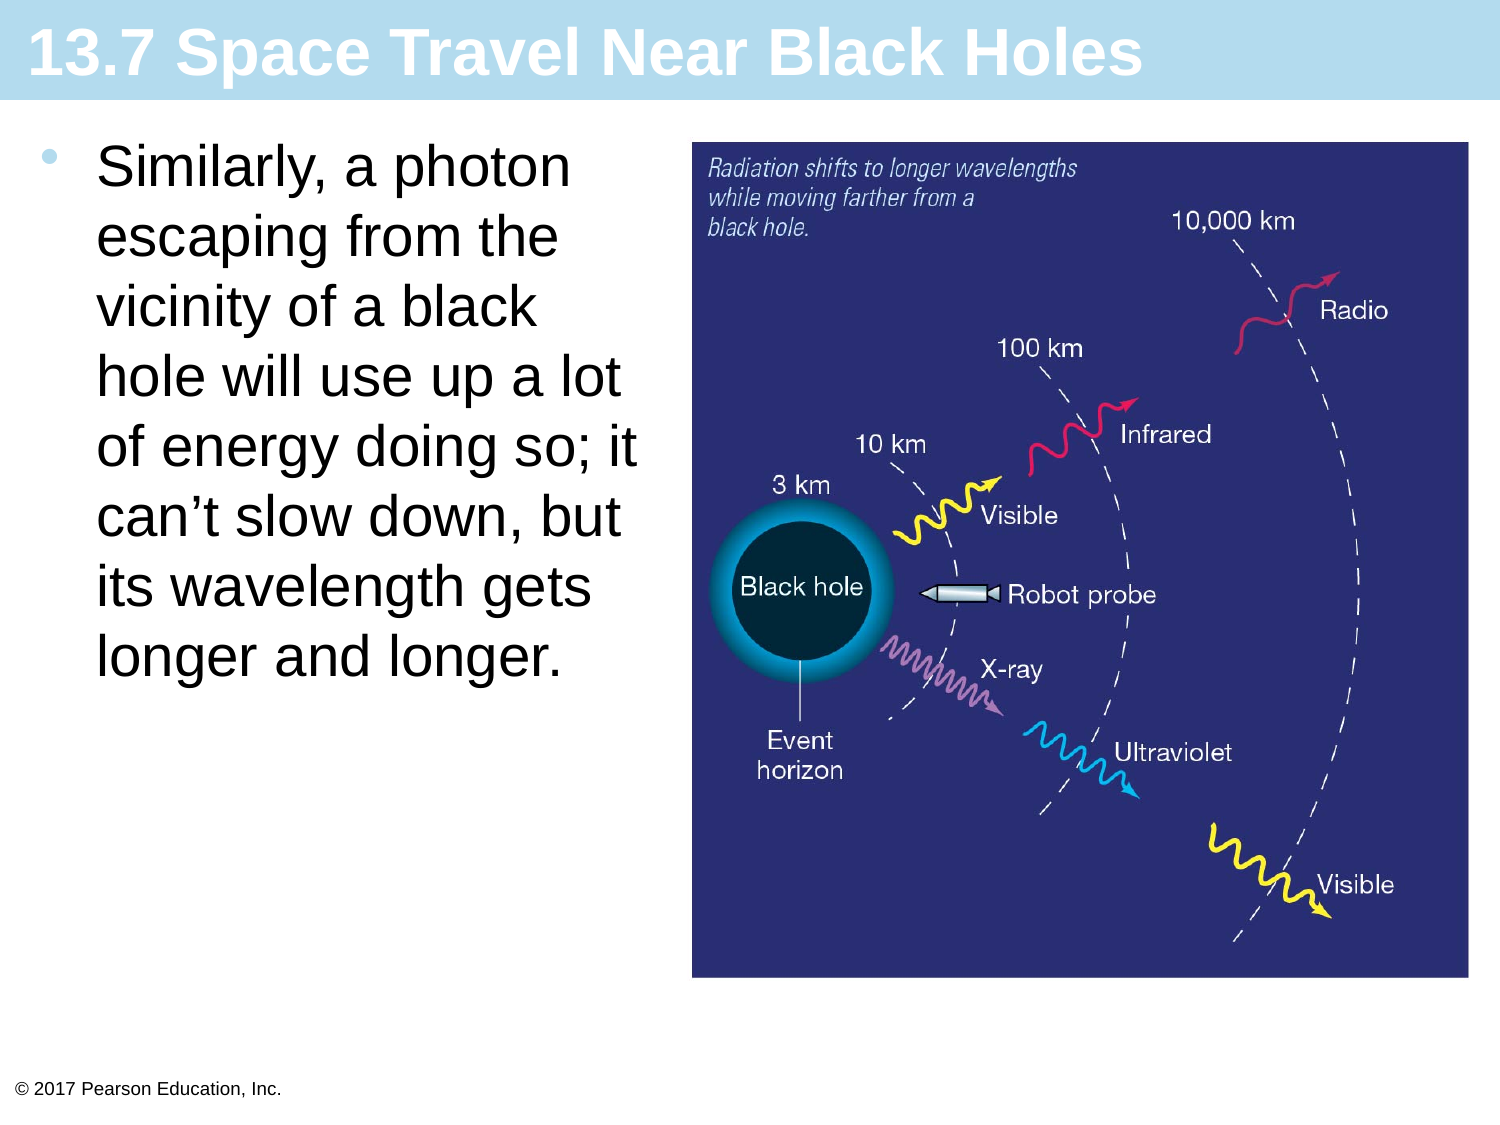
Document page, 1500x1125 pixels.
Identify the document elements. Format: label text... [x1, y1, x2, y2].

footer © 2017 Pearson Education, Inc. [0, 1049, 476, 1125]
title 13.7 Space Travel Near Black Holes [12, 2, 1475, 96]
picture [687, 137, 1473, 982]
list Similarly, a photon escaping from the vicinity of a black hole will use up a lot of energy doing so; it can’t slow down, but its wavelength gets longer and longer. [24, 120, 663, 1046]
